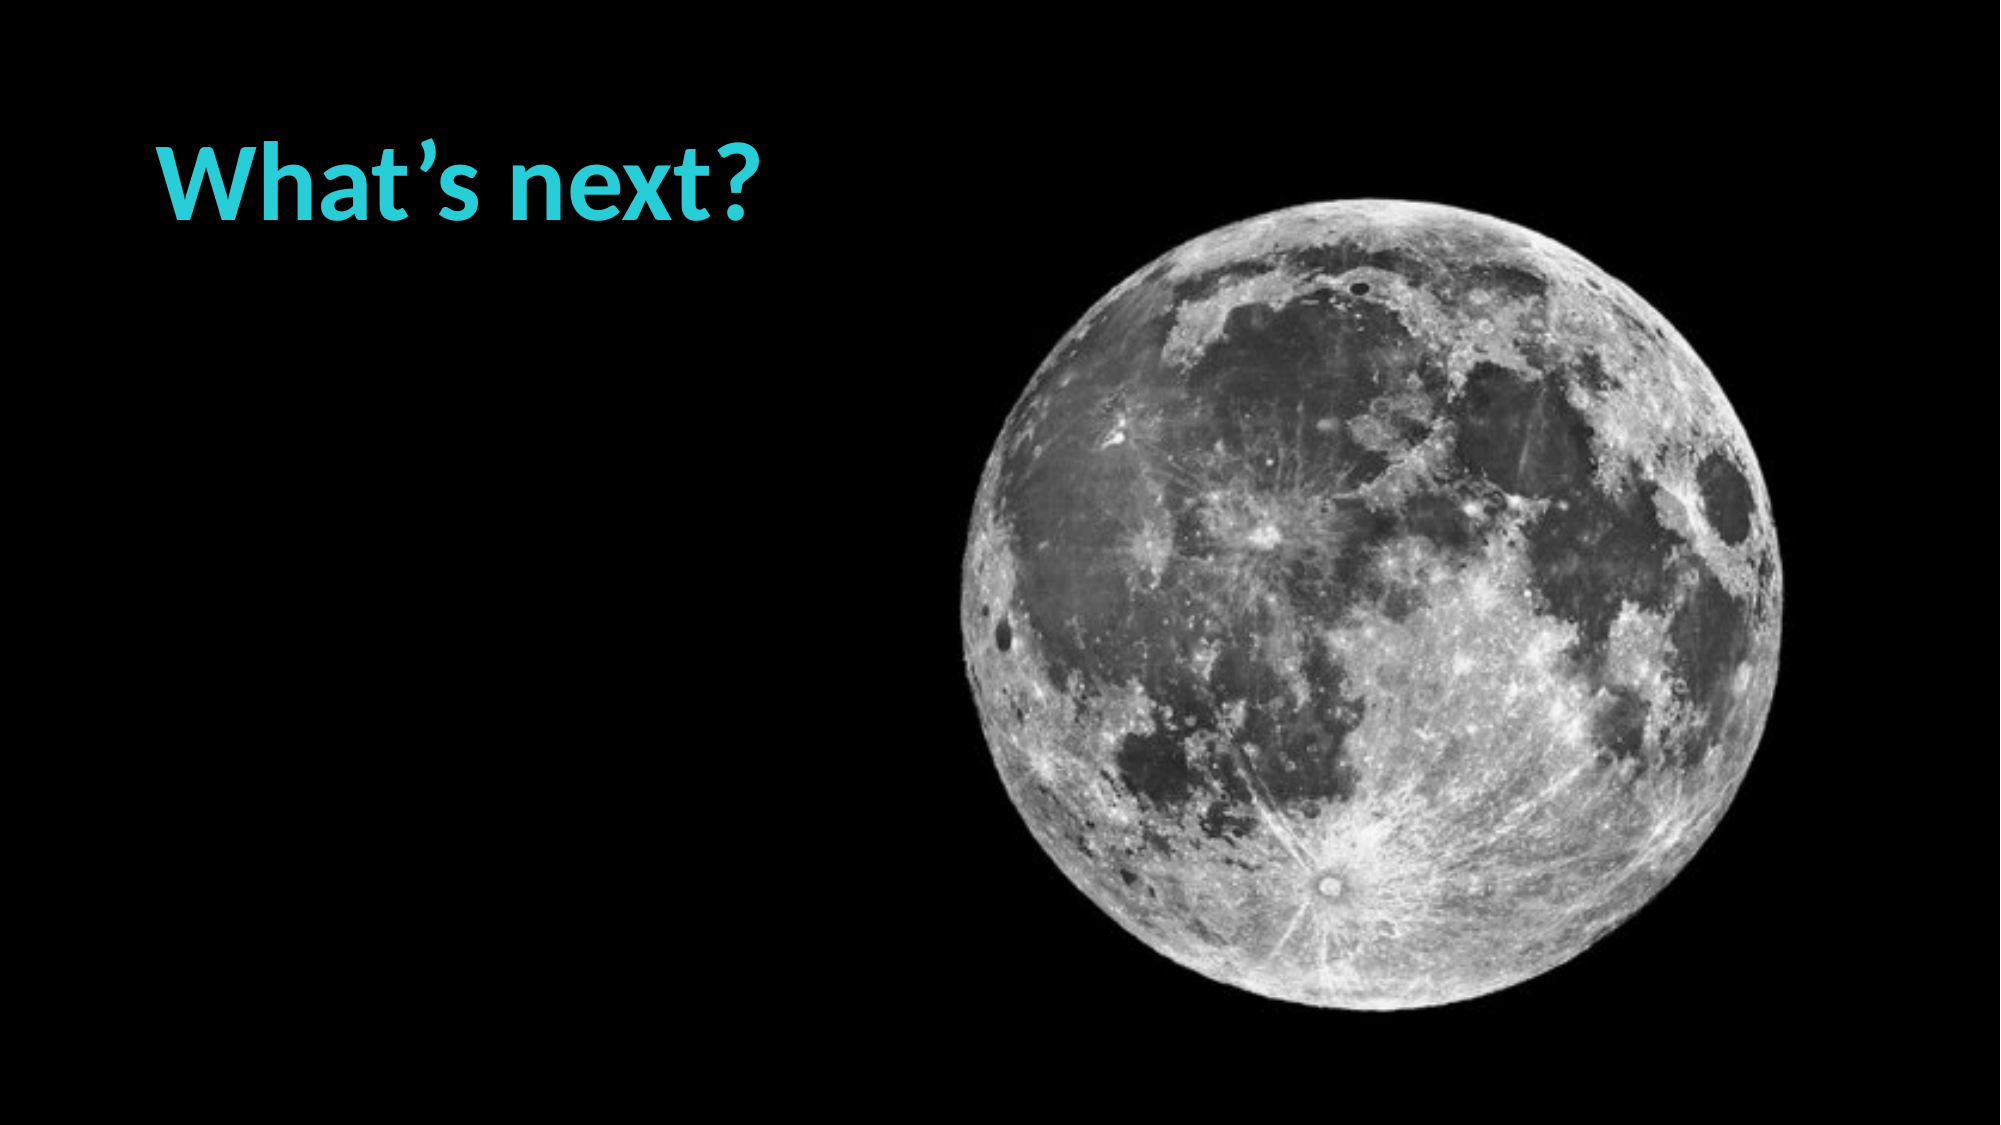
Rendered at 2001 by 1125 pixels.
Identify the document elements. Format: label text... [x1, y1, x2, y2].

text_box What’s next? [140, 100, 781, 251]
picture [918, 155, 1826, 1063]
